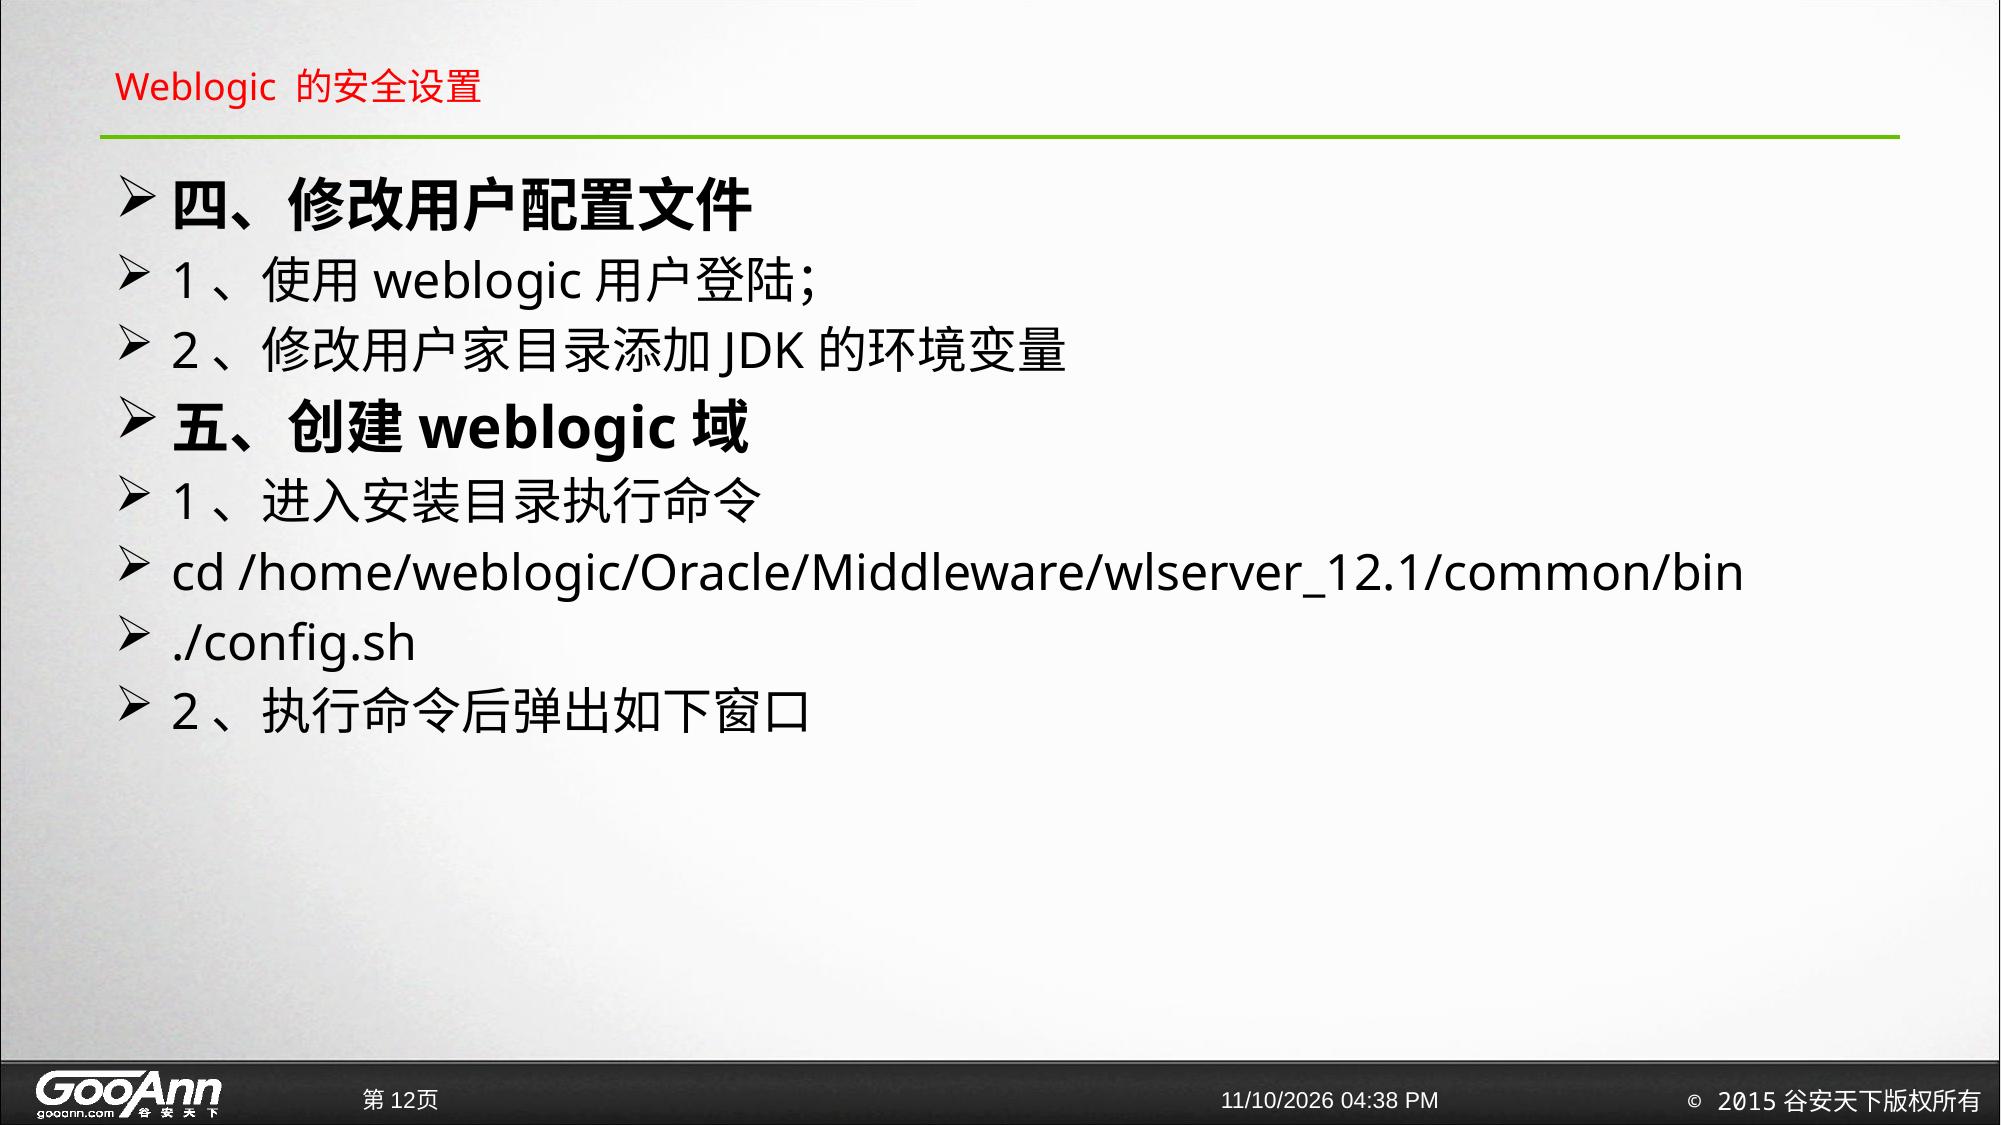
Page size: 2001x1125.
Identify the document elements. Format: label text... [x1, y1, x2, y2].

picture [0, 0, 2001, 1125]
list 四、修改用户配置文件 1、使用weblogic用户登陆； 2、修改用户家目录添加JDK的环境变量 五、创建weblogic域 1、进入安装目录执行命令 cd /home/weblogic/Oracle/Middleware/wlserver_12.1/common/bin ./config.sh 2、执行命令后弹出如下窗口 [99, 160, 1900, 1005]
title Weblogic 的安全设置 [99, 45, 1900, 126]
